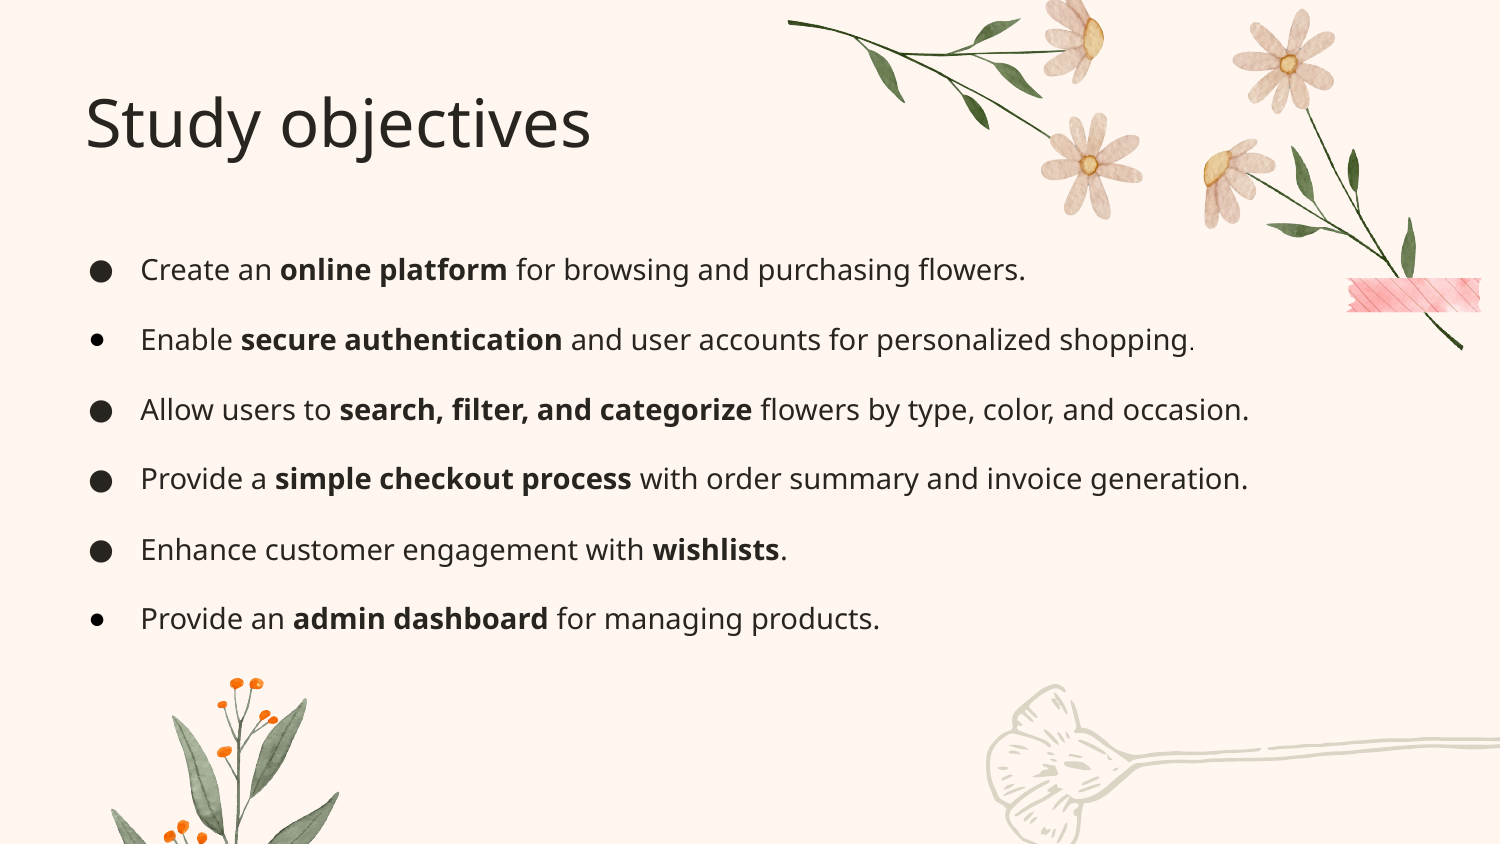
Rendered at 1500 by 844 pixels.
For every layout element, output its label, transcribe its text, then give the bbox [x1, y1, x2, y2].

text_box Create an online platform for browsing and purchasing flowers. Enable secure authentication and user accounts for personalized shopping. Allow users to search, filter, and categorize flowers by type, color, and occasion. Provide a simple checkout process with order summary and invoice generation. Enhance customer engagement with wishlists. Provide an admin dashboard for managing products. [50, 236, 1345, 651]
title Study objectives [70, 66, 960, 236]
picture [718, 0, 1500, 498]
picture [40, 640, 369, 844]
